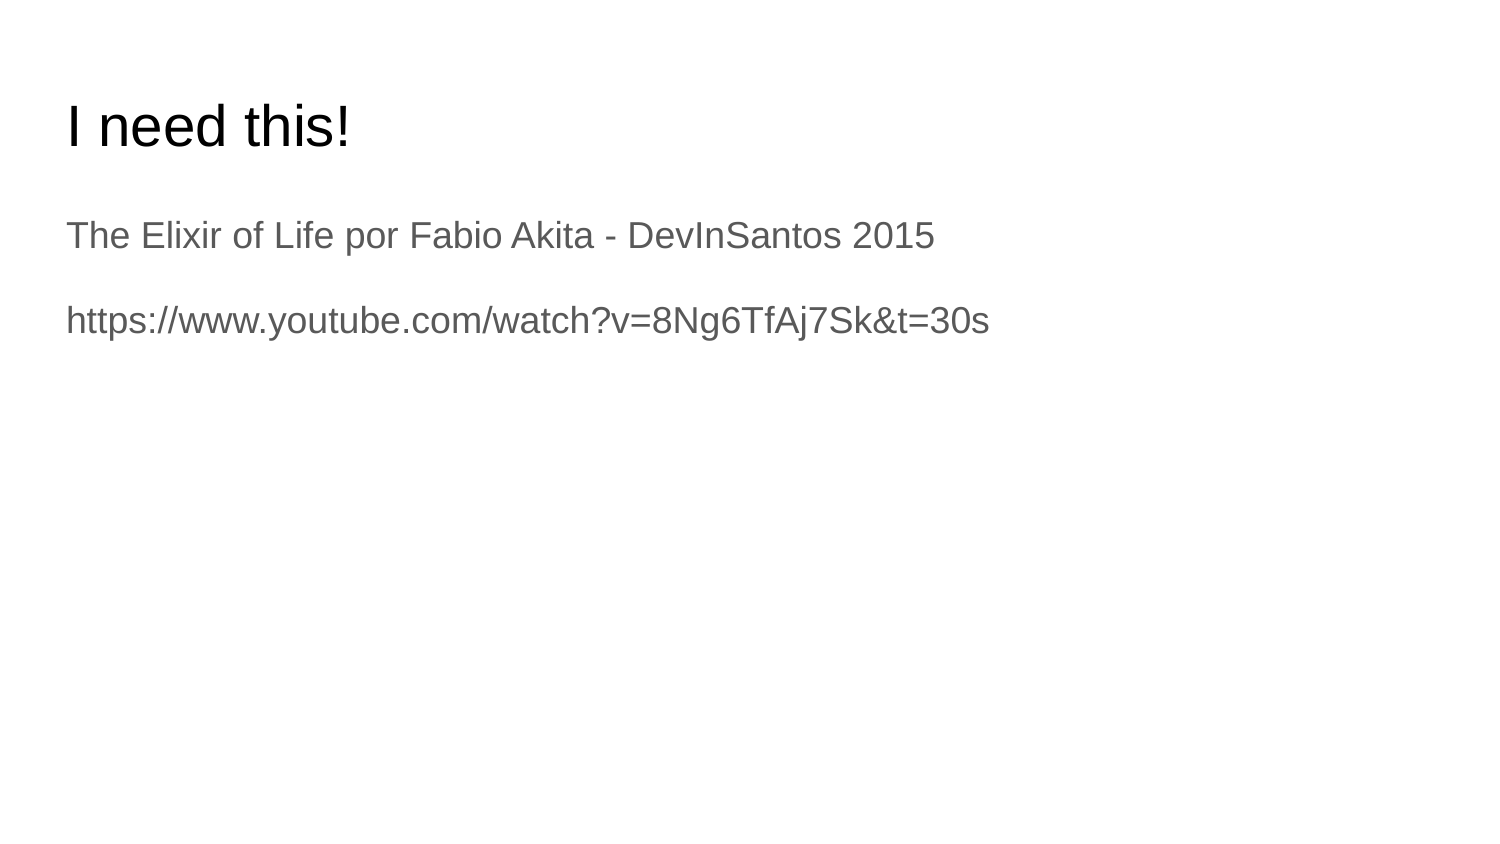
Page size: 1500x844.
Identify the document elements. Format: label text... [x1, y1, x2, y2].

title I need this! [51, 72, 1449, 167]
list The Elixir of Life por Fabio Akita - DevInSantos 2015 https://www.youtube.com/watch?v=8Ng6TfAj7Sk&t=30s [51, 189, 1449, 750]
